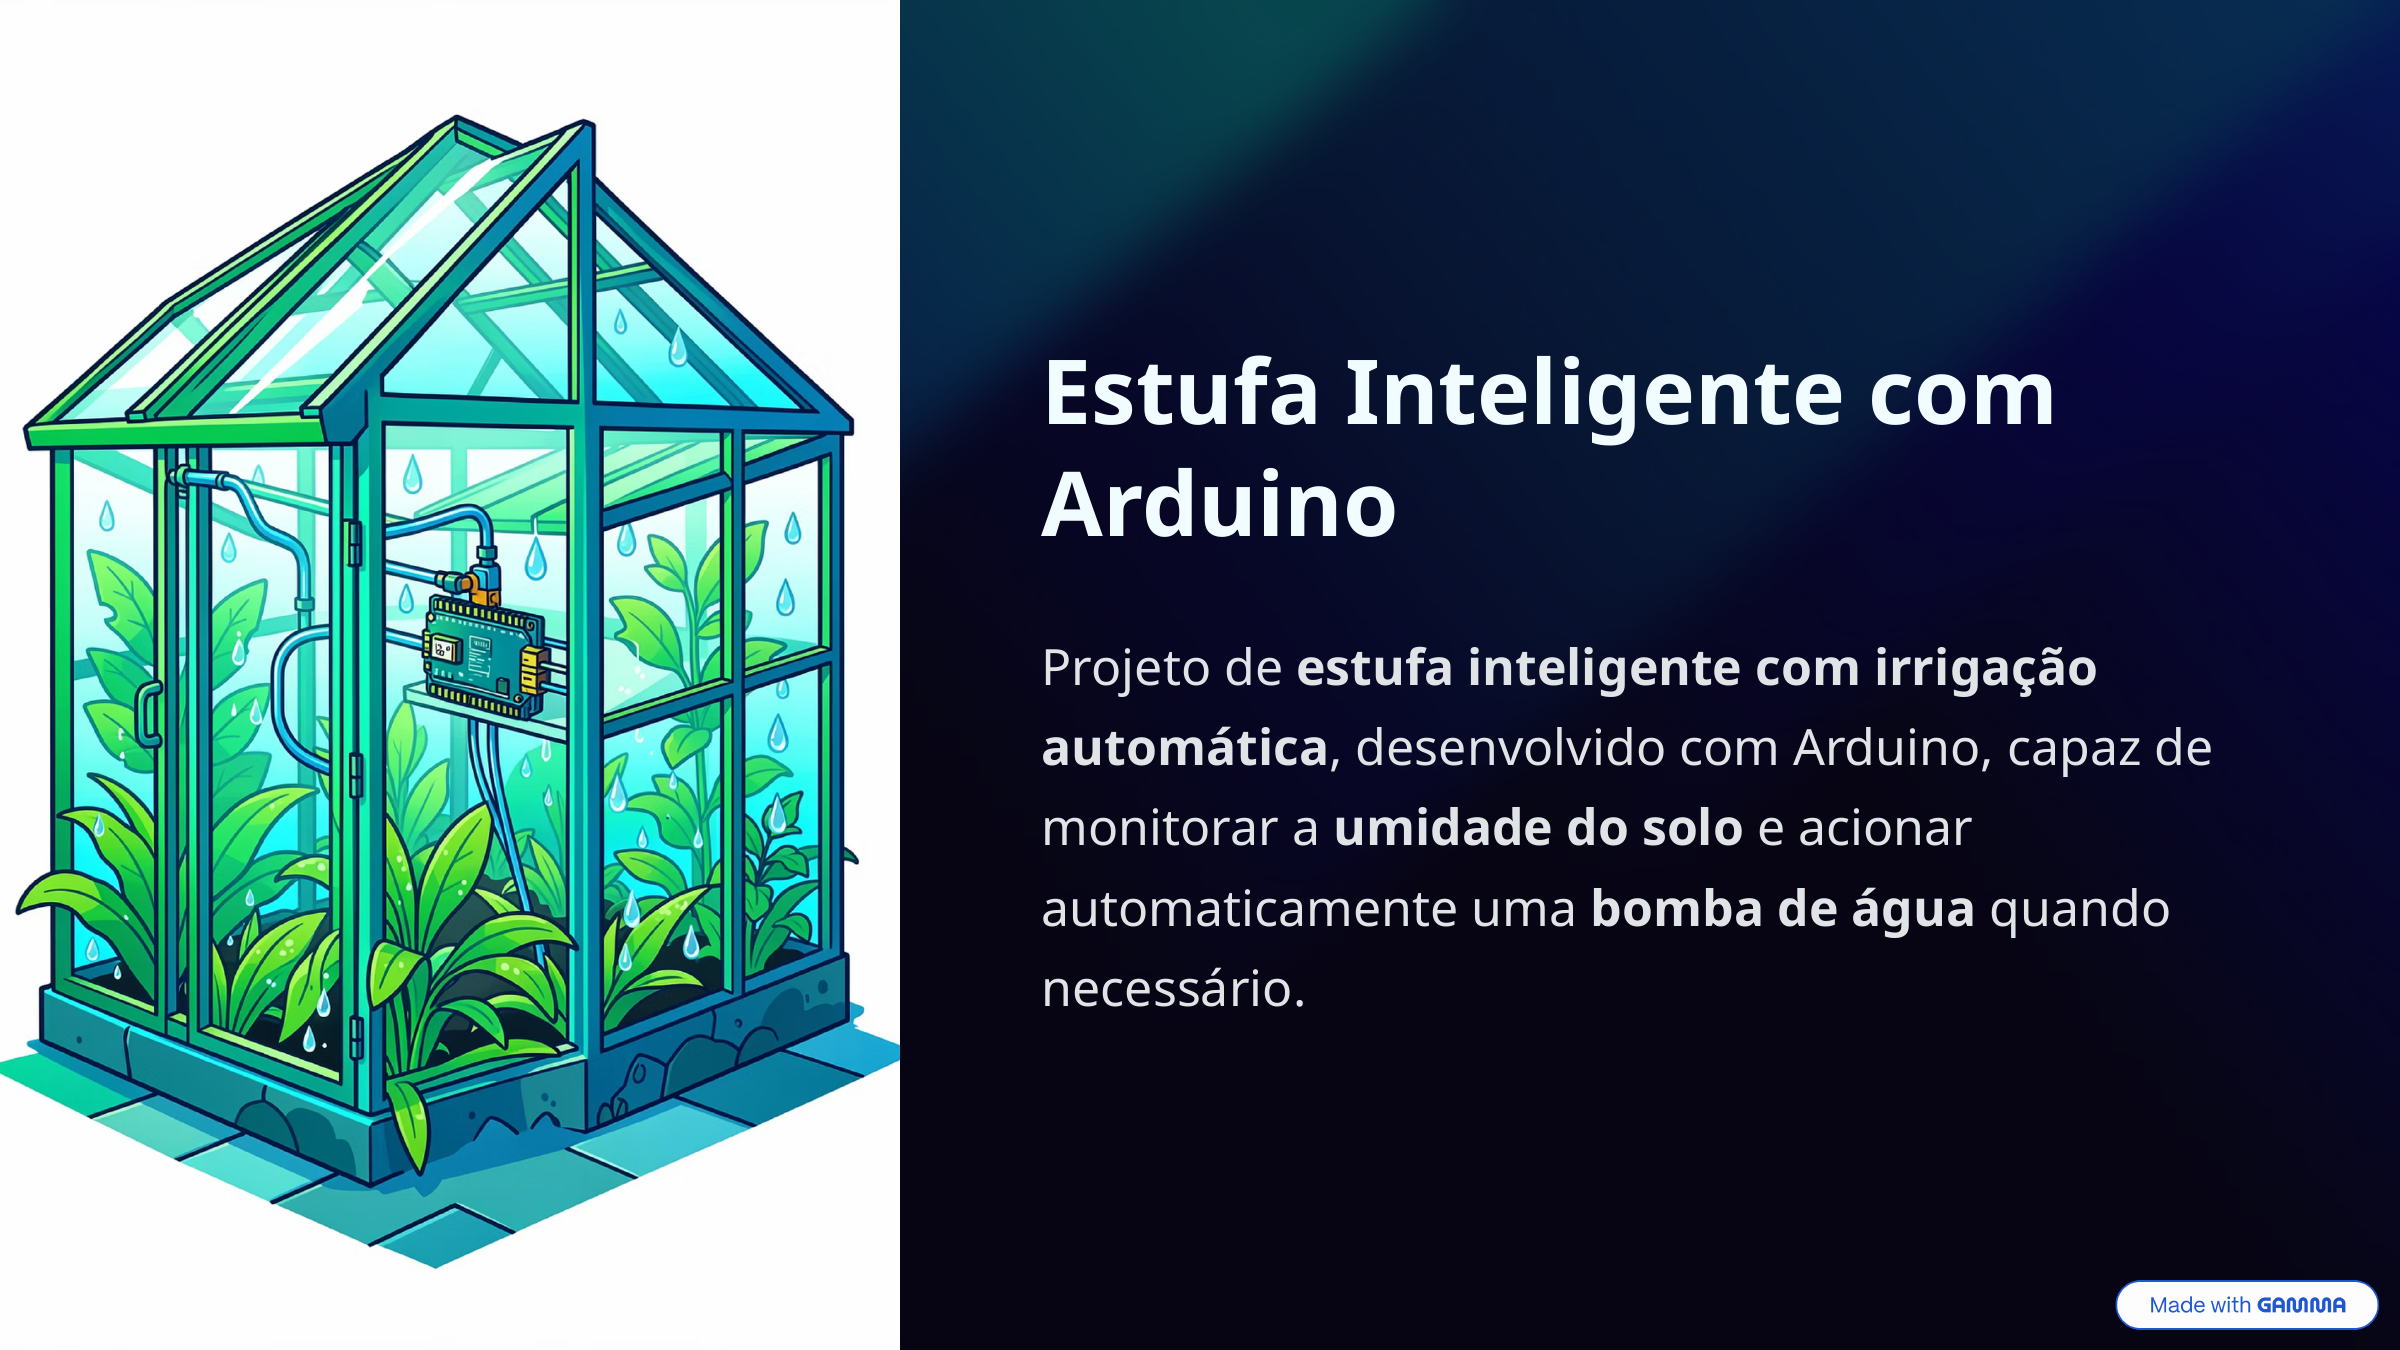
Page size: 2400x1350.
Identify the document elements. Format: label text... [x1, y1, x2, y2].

picture [2106, 1271, 2389, 1339]
text_box Projeto de estufa inteligente com irrigação automática, desenvolvido com Arduino, capaz de monitorar a umidade do solo e acionar automaticamente uma bomba de água quando necessário. [1041, 615, 2259, 1021]
text_box Estufa Inteligente com Arduino [1041, 329, 2259, 555]
picture [0, 0, 900, 1350]
